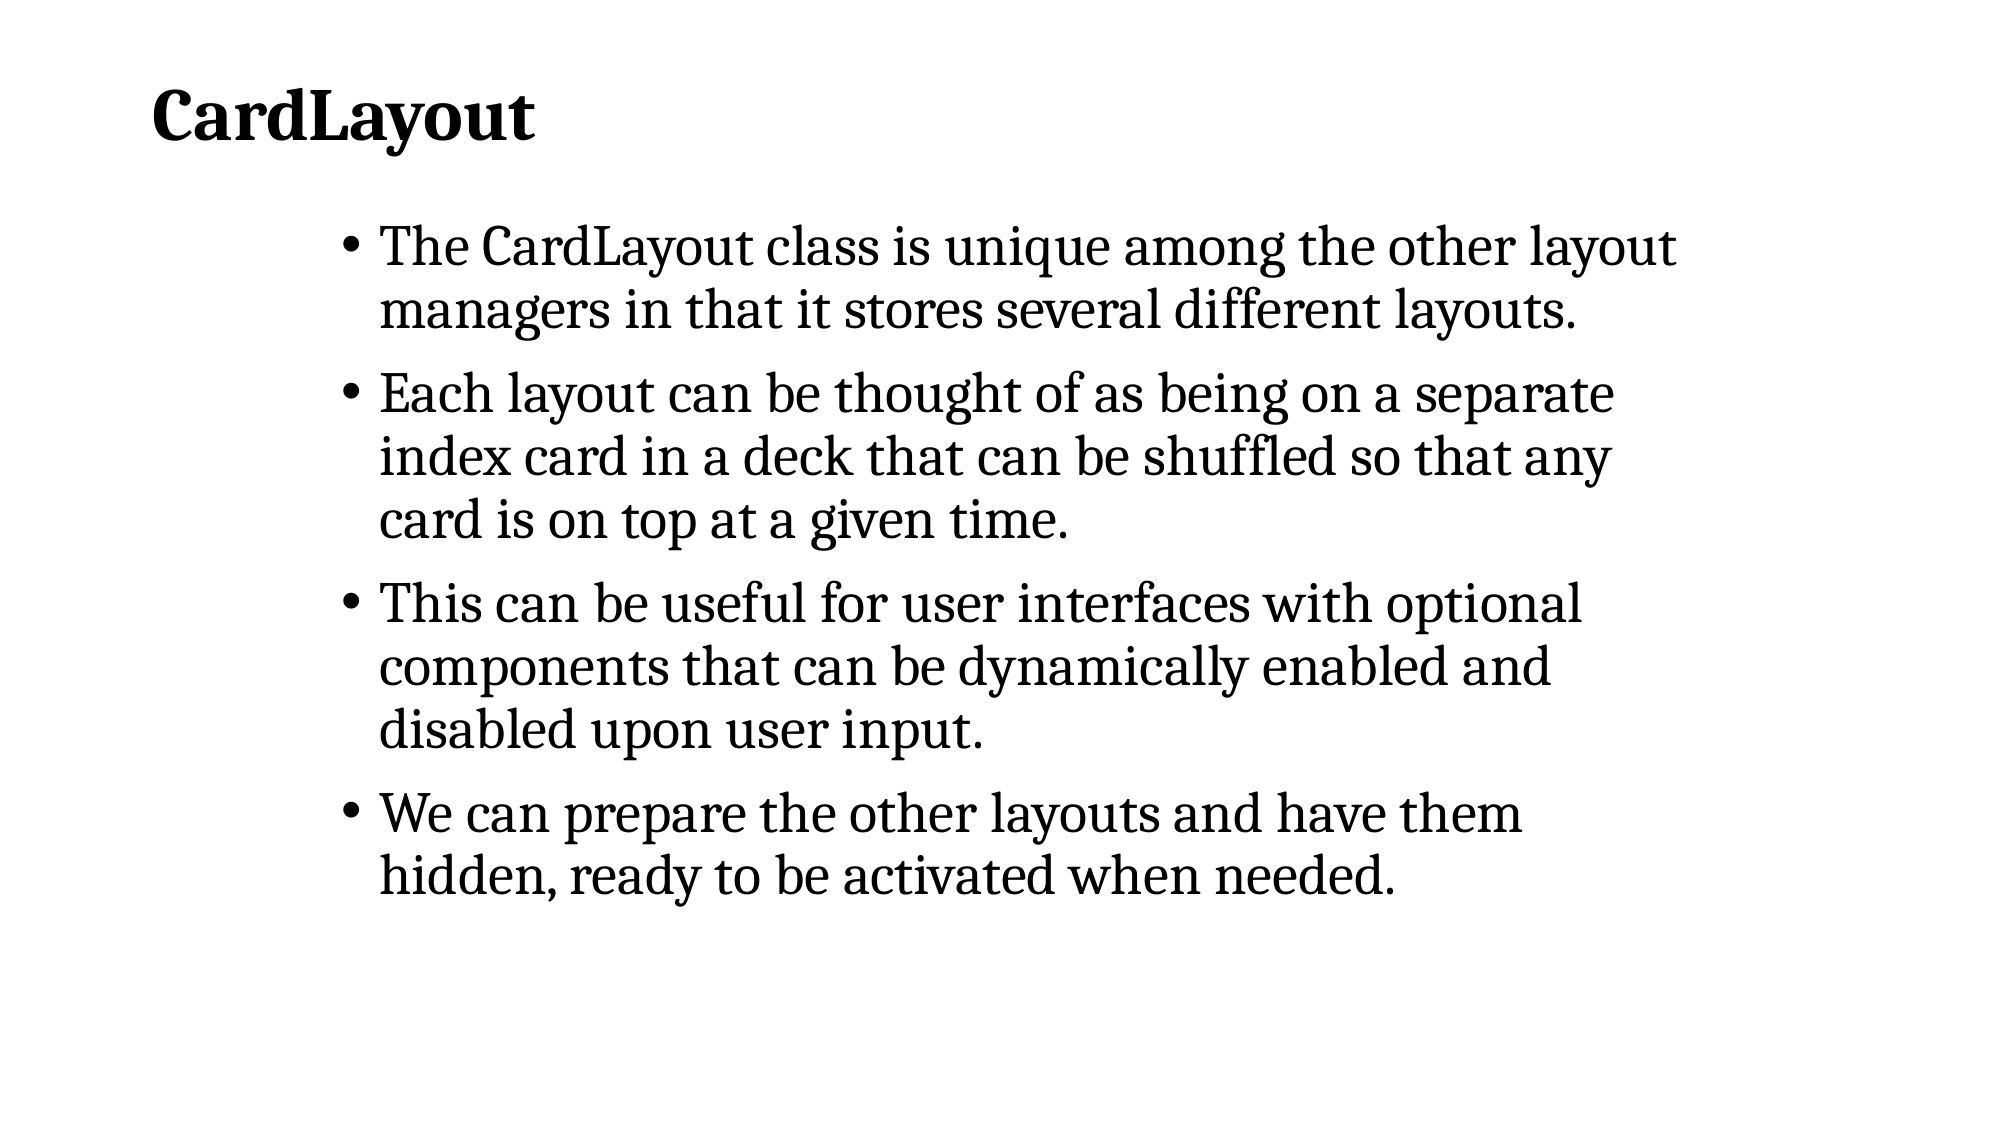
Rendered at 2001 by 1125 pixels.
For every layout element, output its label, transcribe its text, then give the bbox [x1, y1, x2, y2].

list The CardLayout class is unique among the other layout managers in that it stores several different layouts. Each layout can be thought of as being on a separate index card in a deck that can be shuffled so that any card is on top at a given time. This can be useful for user interfaces with optional components that can be dynamically enabled and disabled upon user input. We can prepare the other layouts and have them hidden, ready to be activated when needed. [326, 208, 1709, 1014]
title CardLayout [137, 59, 1863, 173]
